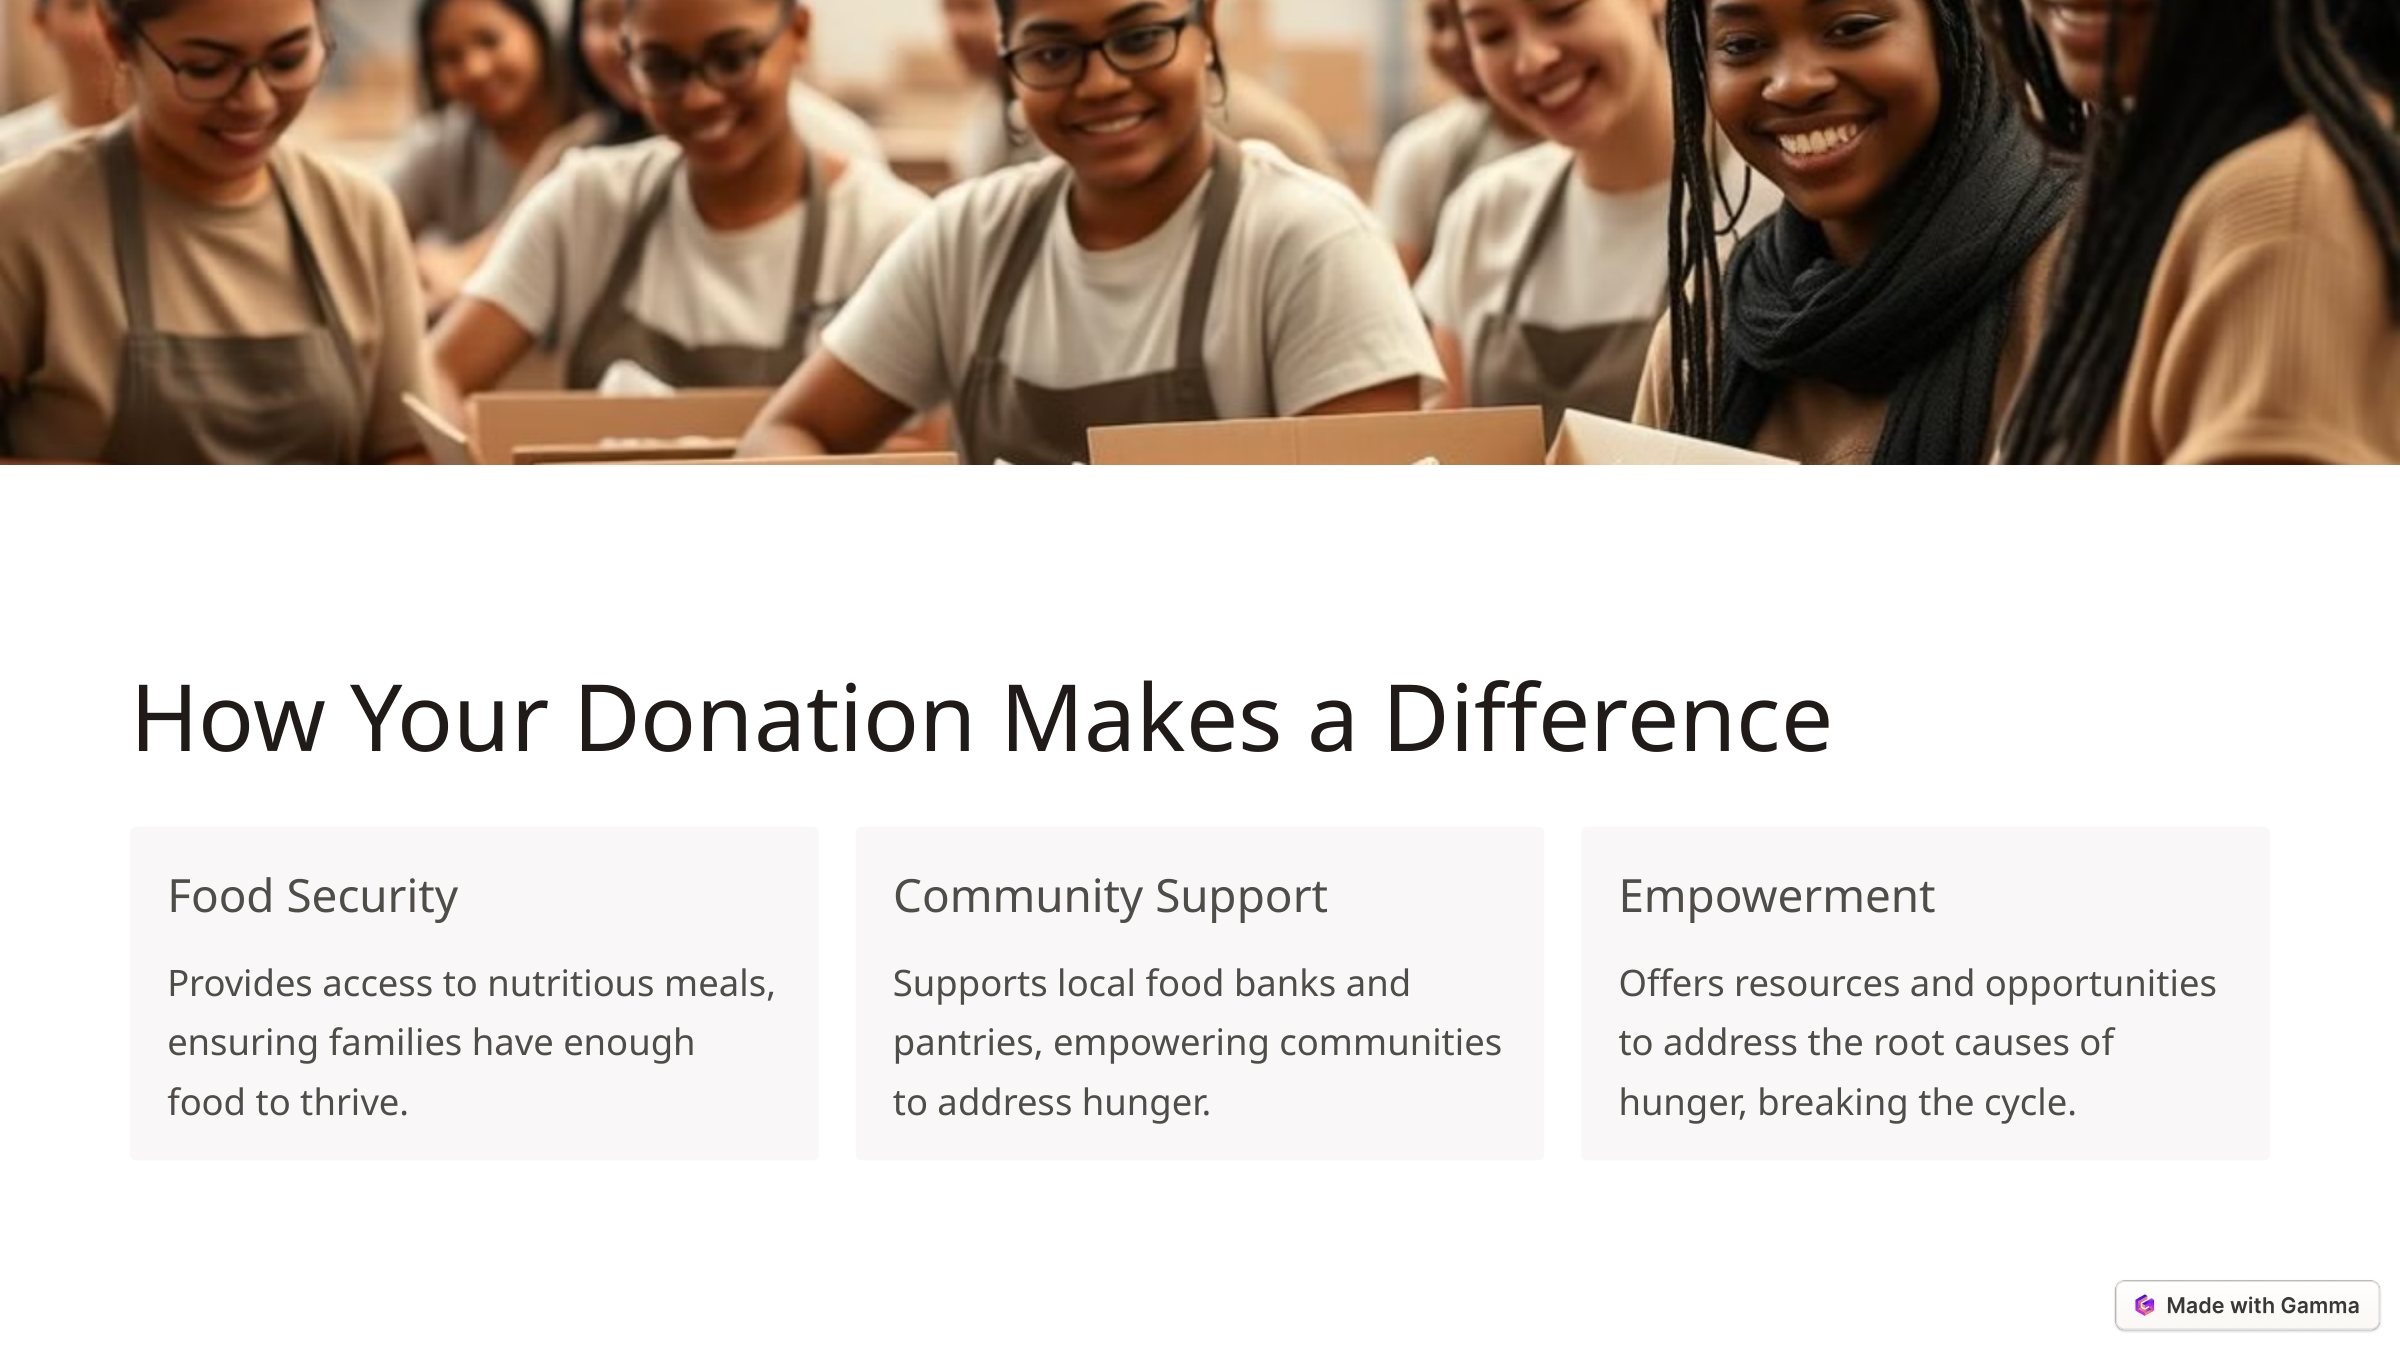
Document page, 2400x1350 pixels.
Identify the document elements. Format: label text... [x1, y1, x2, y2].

text_box How Your Donation Makes a Difference [130, 654, 1925, 772]
picture [0, 0, 2400, 466]
text_box [855, 826, 1545, 1161]
text_box Empowerment [1618, 863, 2084, 923]
text_box Provides access to nutritious meals, ensuring families have enough food to thrive. [167, 944, 782, 1123]
text_box [130, 826, 819, 1161]
text_box Community Support [893, 863, 1364, 923]
text_box Food Security [167, 863, 633, 923]
text_box [1581, 826, 2270, 1161]
text_box Supports local food banks and pantries, empowering communities to address hunger. [892, 944, 1507, 1123]
picture [2106, 1271, 2389, 1339]
text_box Offers resources and opportunities to address the root causes of hunger, breaking the cycle. [1618, 944, 2233, 1123]
